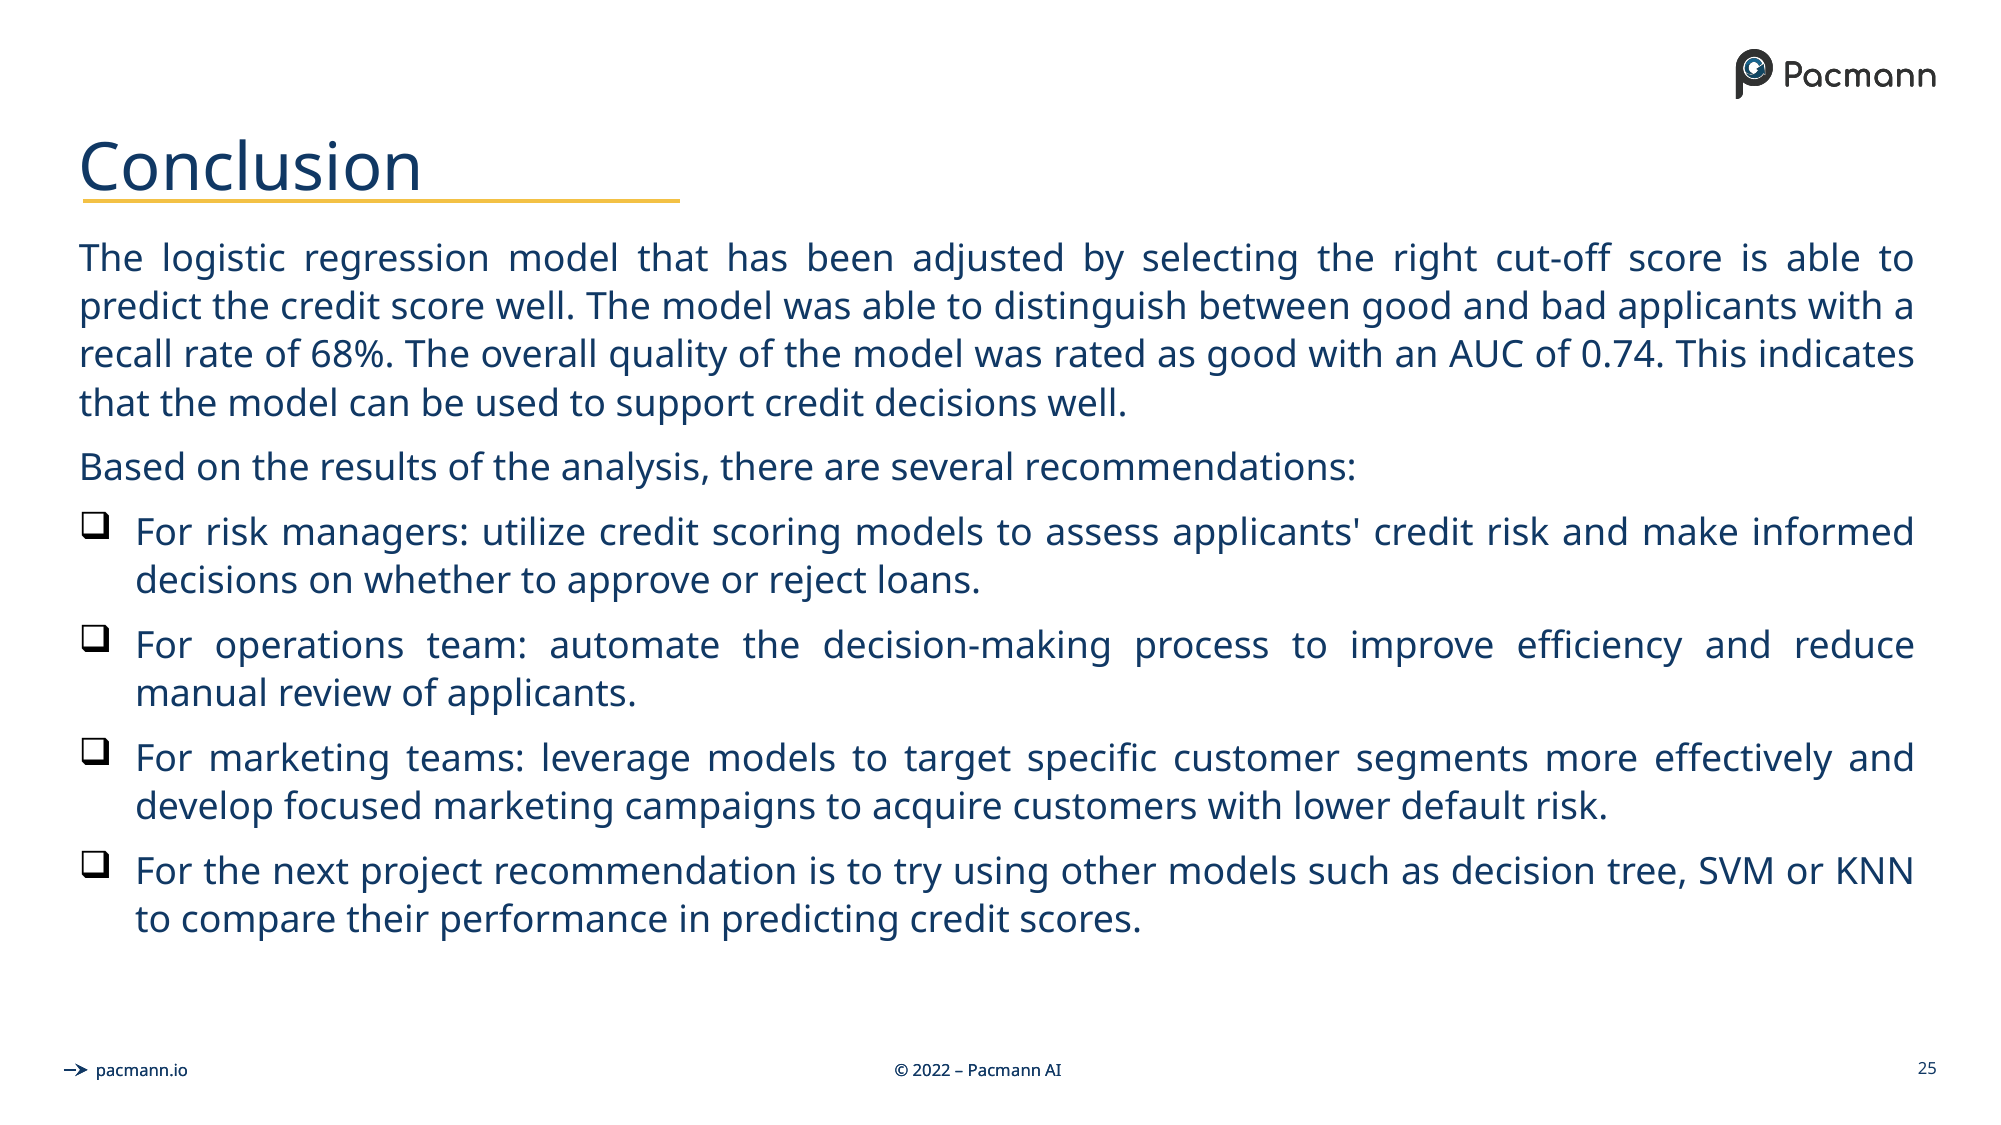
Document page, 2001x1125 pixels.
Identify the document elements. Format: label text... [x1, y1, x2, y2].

picture [1707, 36, 1966, 112]
title Conclusion [63, 59, 1935, 278]
text_box The logistic regression model that has been adjusted by selecting the right cut-off score is able to predict the credit score well. The model was able to distinguish between good and bad applicants with a recall rate of 68%. The overall quality of the model was rated as good with an AUC of 0.74. This indicates that the model can be used to support credit decisions well. Based on the results of the analysis, there are several recommendations: For risk managers: utilize credit scoring models to assess applicants' credit risk and make informed decisions on whether to approve or reject loans. For operations team: automate the decision-making process to improve efficiency and reduce manual review of applicants. For marketing teams: leverage models to target specific customer segments more effectively and develop focused marketing campaigns to acquire customers with lower default risk. For the next project recommendation is to try using other models such as decision tree, SVM or KNN to compare their performance in predicting credit scores. [63, 223, 1932, 948]
